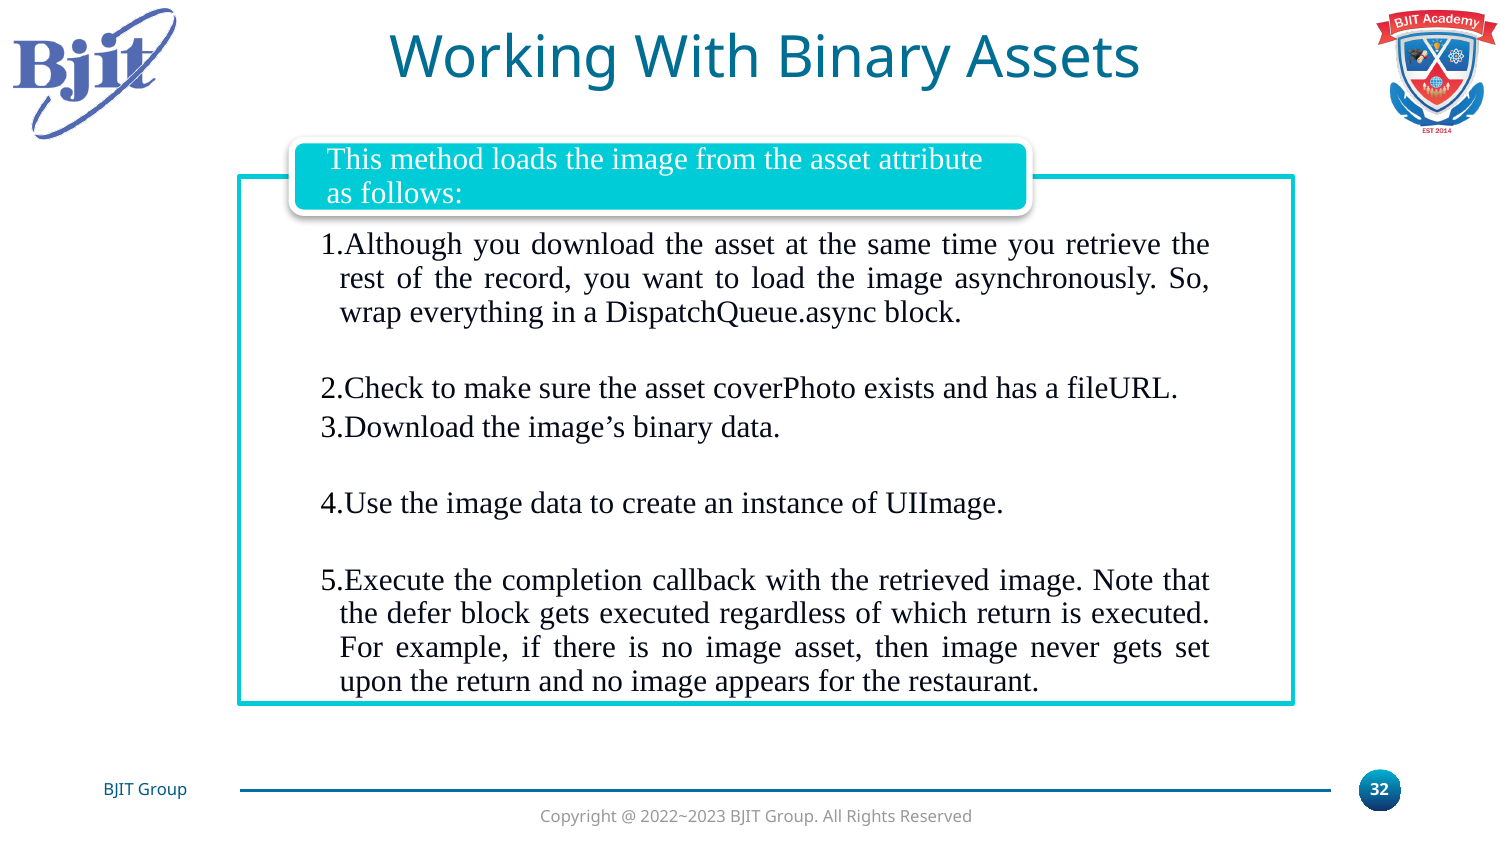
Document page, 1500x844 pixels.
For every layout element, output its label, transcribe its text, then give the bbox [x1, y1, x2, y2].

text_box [238, 119, 1294, 725]
picture [1373, 7, 1500, 136]
picture [13, 7, 177, 140]
picture [124, 783, 133, 795]
text_box Working With Binary Assets [375, 12, 1157, 97]
